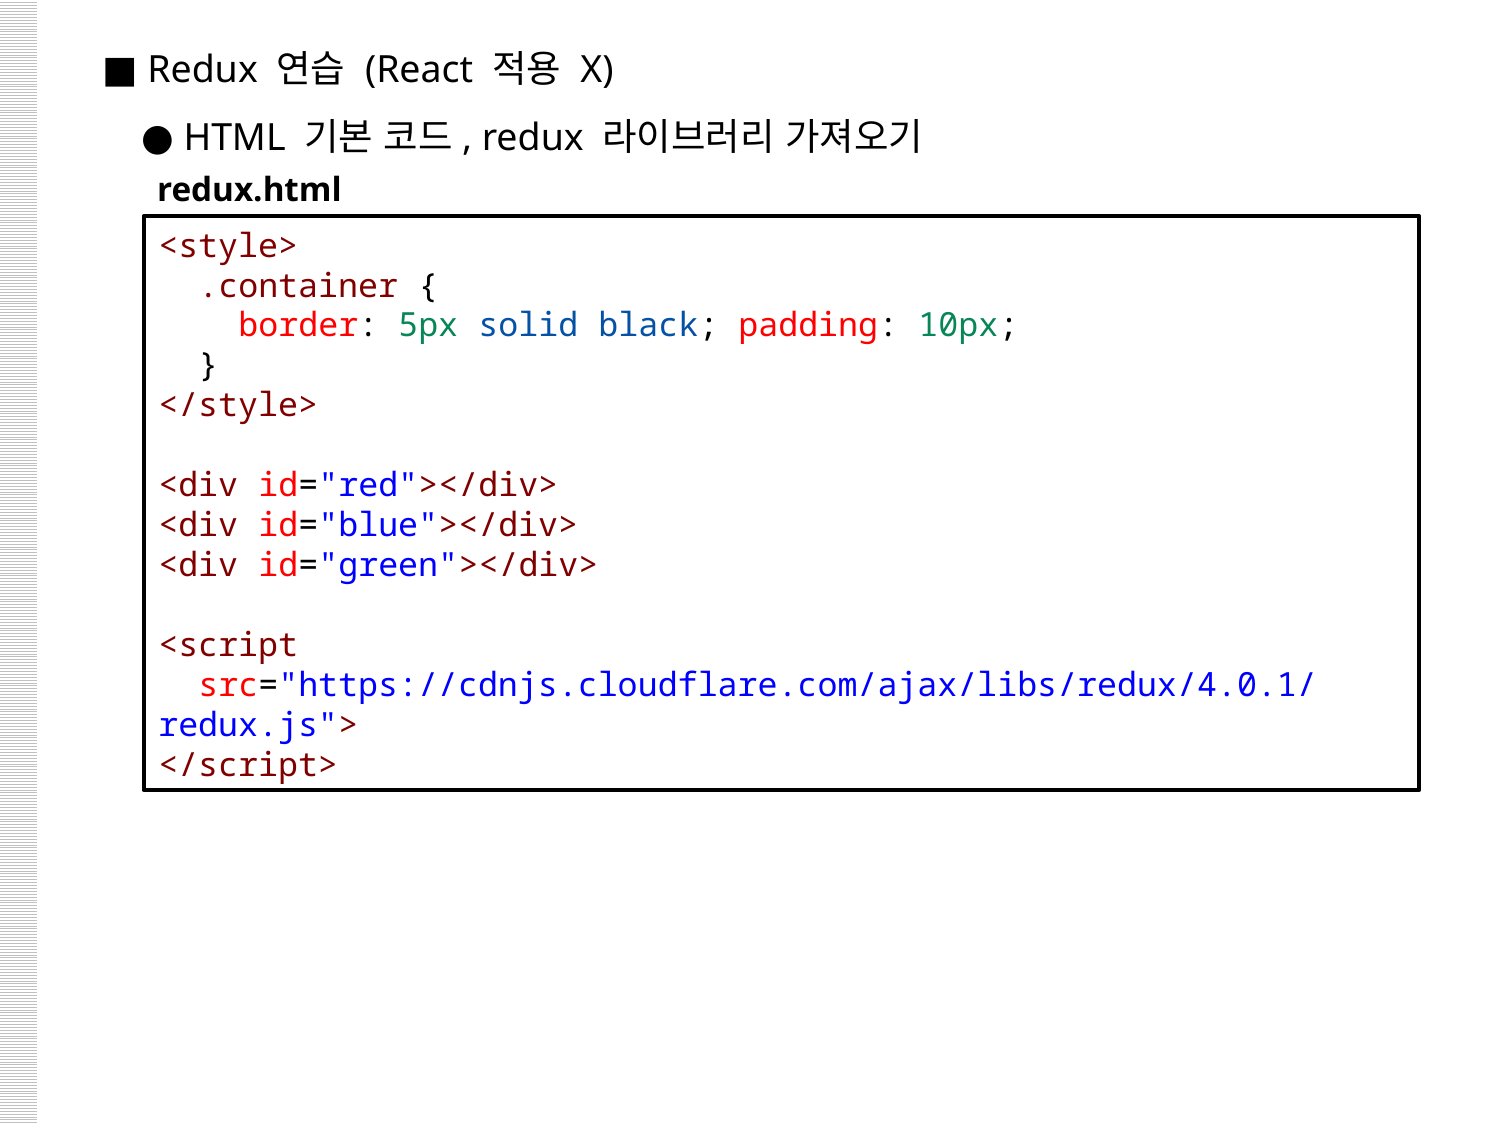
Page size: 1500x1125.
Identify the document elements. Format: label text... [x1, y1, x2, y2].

text_box <style> .container { border: 5px solid black; padding: 10px; } </style> <div id="red"></div> <div id="blue"></div> <div id="green"></div> <script src="https://cdnjs.cloudflare.com/ajax/libs/redux/4.0.1/redux.js"> </script> [142, 214, 1421, 792]
text_box redux.html [142, 160, 357, 216]
text_box ■ Redux 연습 (React 적용 X) ● HTML 기본 코드, redux 라이브러리 가져오기 [87, 15, 939, 166]
